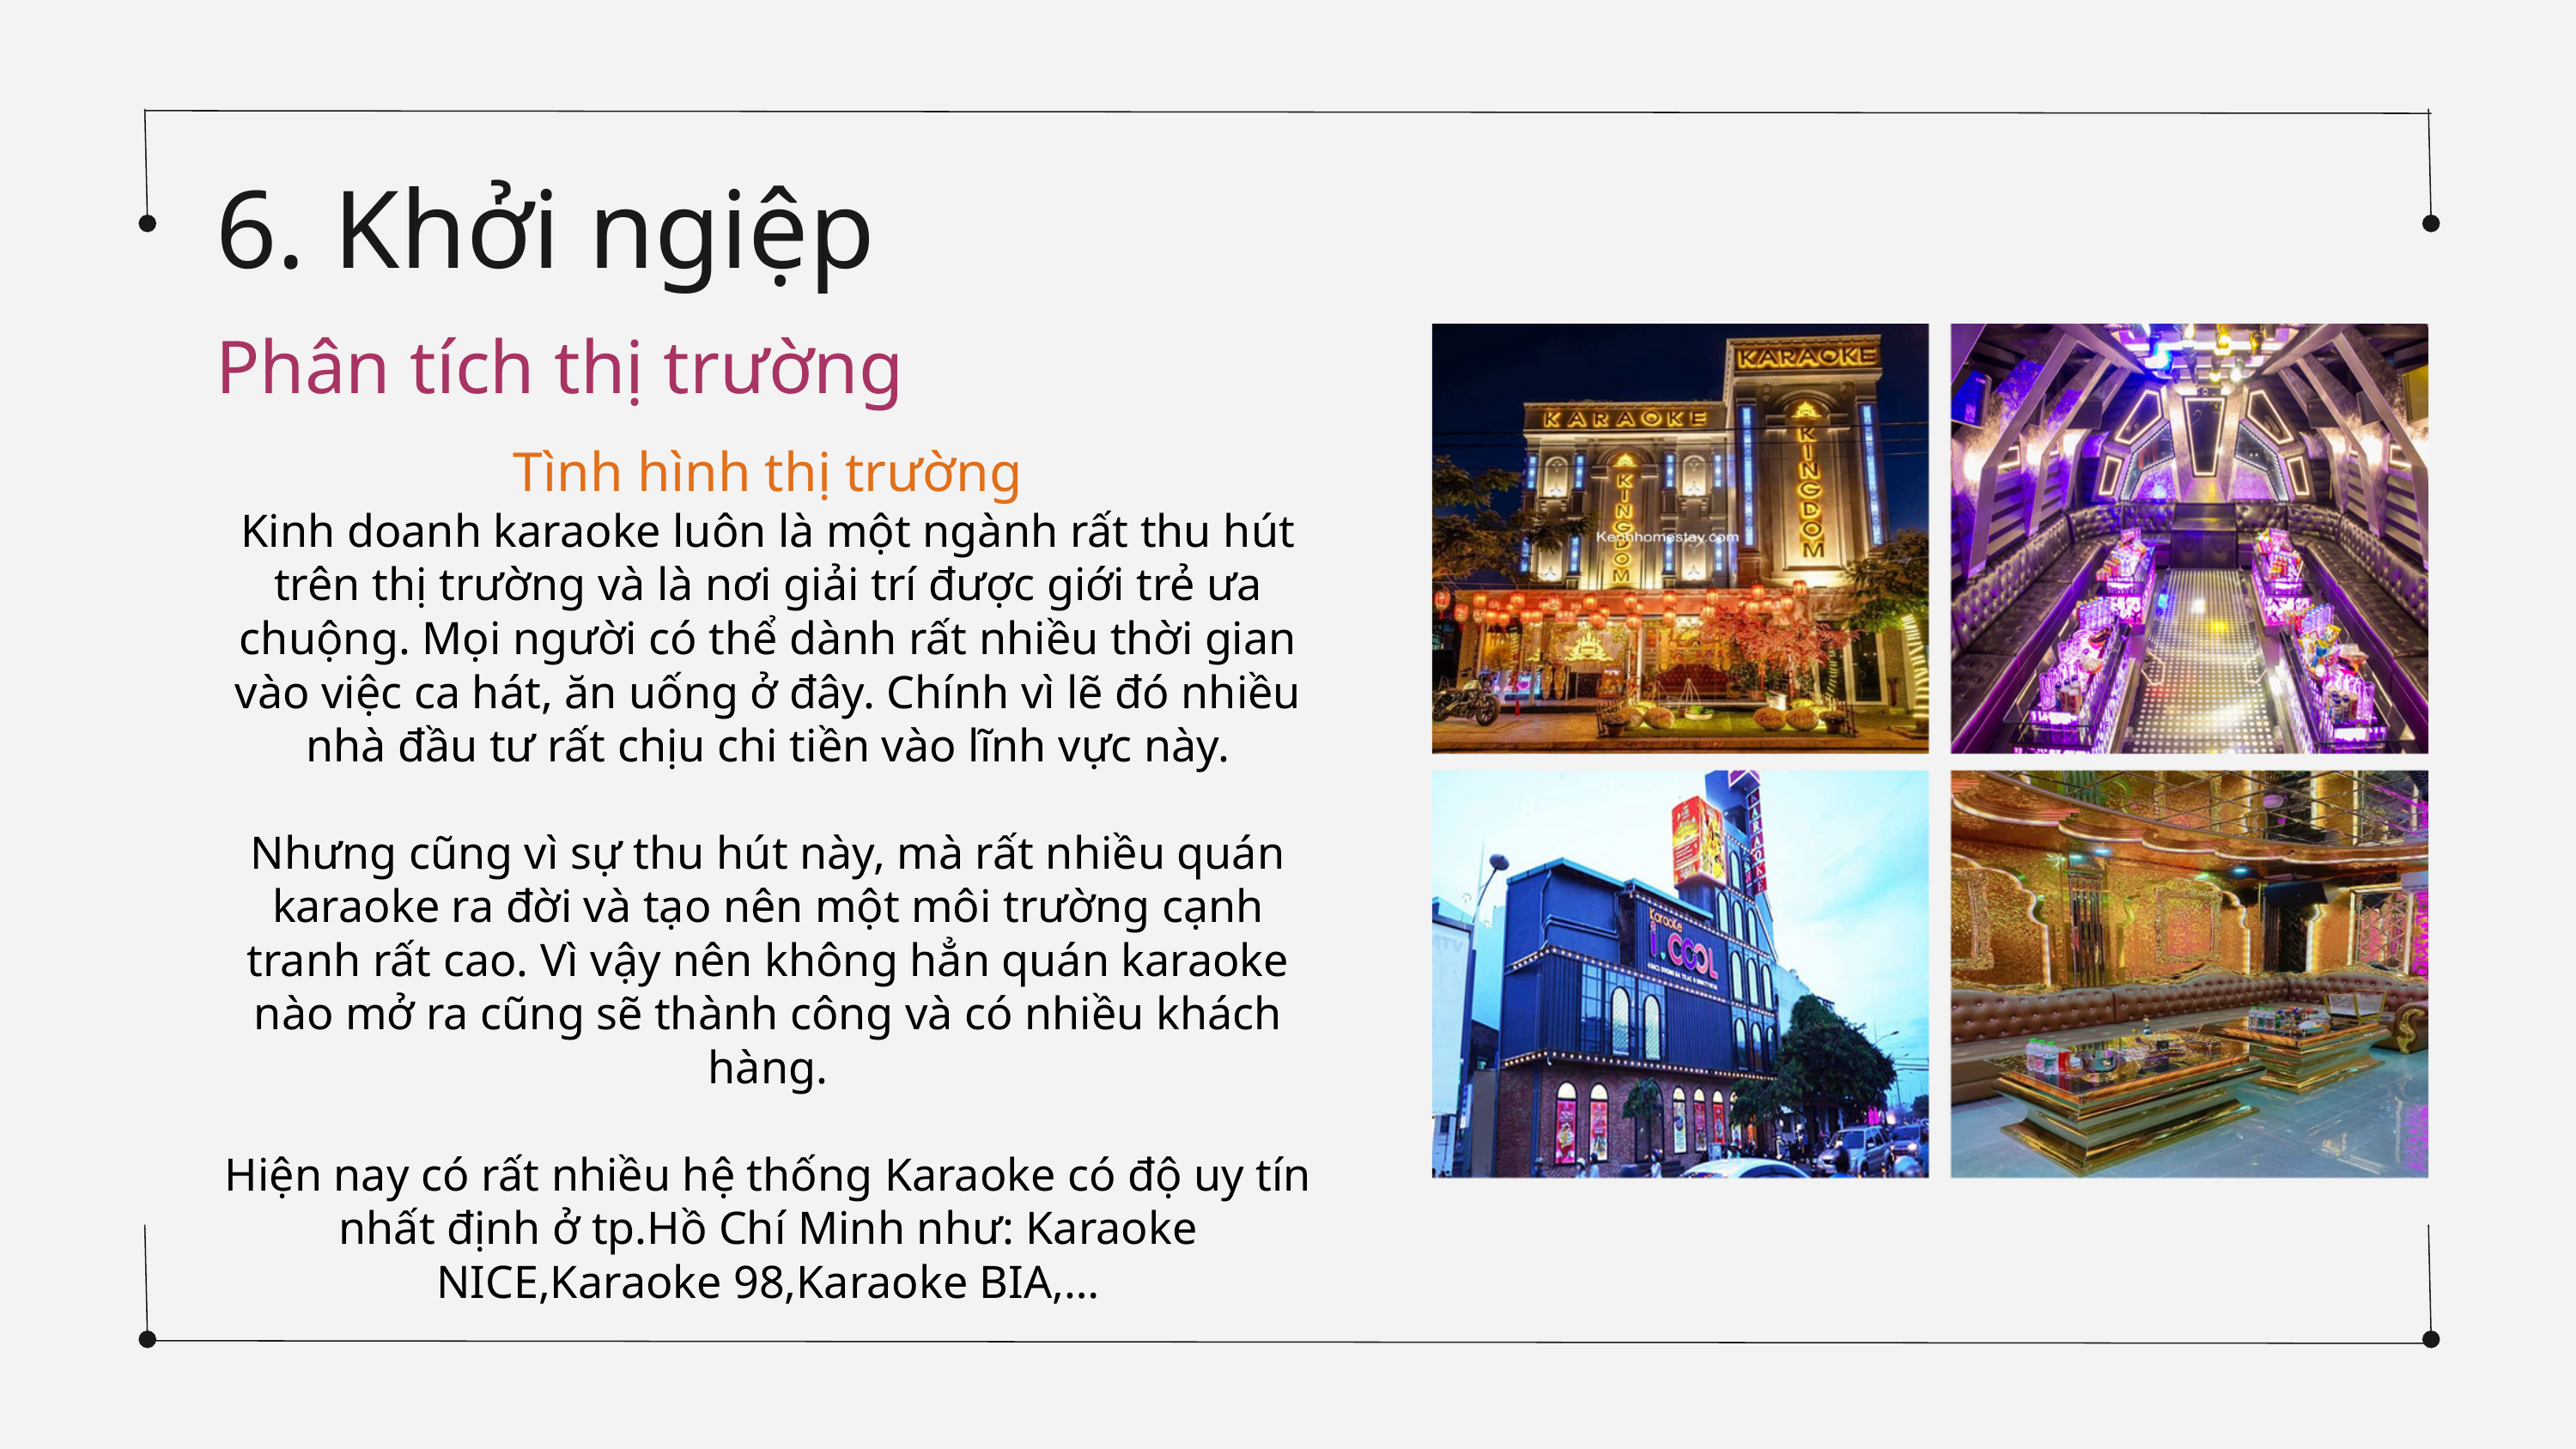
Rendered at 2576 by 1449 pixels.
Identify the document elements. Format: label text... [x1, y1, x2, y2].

text_box [138, 1225, 157, 1349]
text_box Tình hình thị trường Kinh doanh karaoke luôn là một ngành rất thu hút trên thị trường và là nơi giải trí được giới trẻ ưa chuộng. Mọi người có thể dành rất nhiều thời gian vào việc ca hát, ăn uống ở đây. Chính vì lẽ đó nhiều nhà đầu tư rất chịu chi tiền vào lĩnh vực này. Nhưng cũng vì sự thu hút này, mà rất nhiều quán karaoke ra đời và tạo nên một môi trường cạnh tranh rất cao. Vì vậy nên không hẳn quán karaoke nào mở ra cũng sẽ thành công và có nhiều khách hàng. Hiện nay có rất nhiều hệ thống Karaoke có độ uy tín nhất định ở tp.Hồ Chí Minh như: Karaoke NICE,Karaoke 98,Karaoke BIA,… [216, 438, 1321, 1361]
text_box [138, 109, 157, 233]
text_box Phân tích thị trường [216, 320, 2020, 409]
text_box [1431, 324, 2429, 1179]
text_box [2421, 109, 2440, 233]
text_box [2421, 1225, 2440, 1349]
text_box 6. Khởi ngiệp [216, 161, 949, 291]
